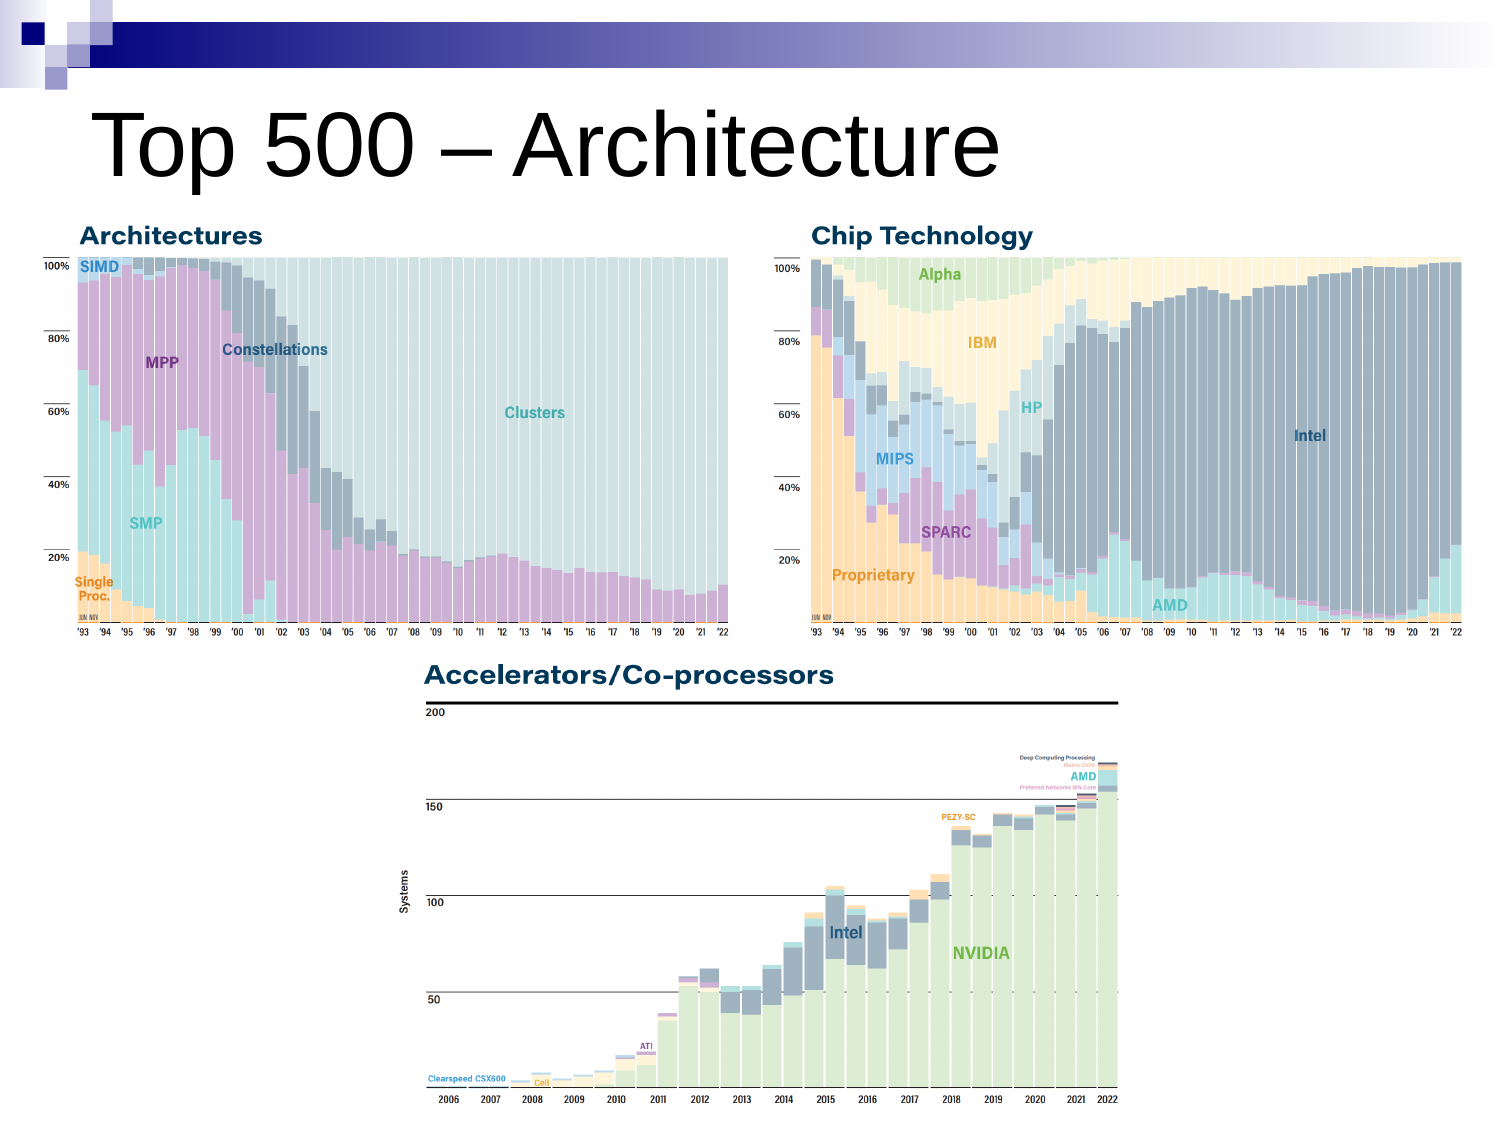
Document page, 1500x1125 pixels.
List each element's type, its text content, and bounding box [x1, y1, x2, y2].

title Top 500 – Architecture [75, 75, 1425, 205]
picture [391, 655, 1124, 1113]
picture [34, 218, 1468, 640]
